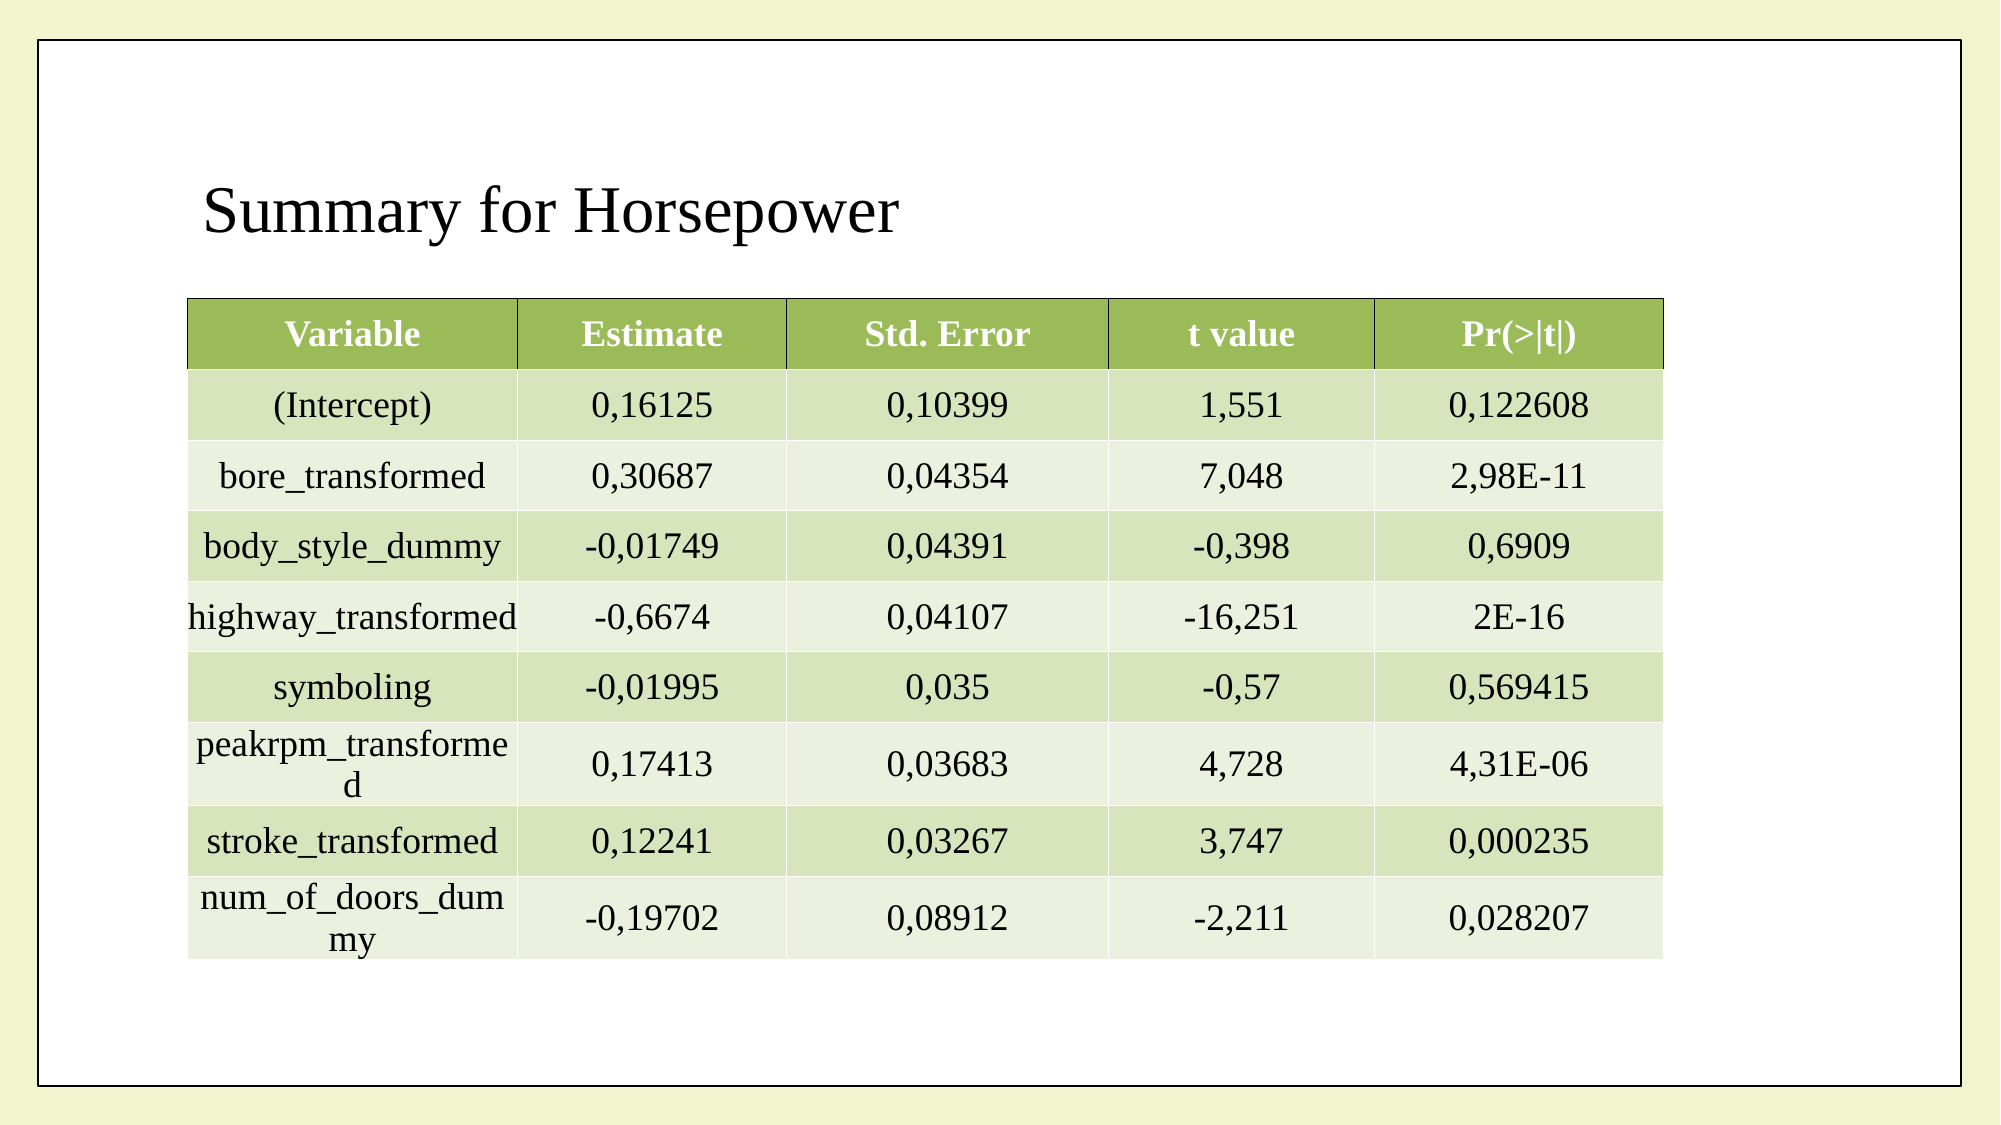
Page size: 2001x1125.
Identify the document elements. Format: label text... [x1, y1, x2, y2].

table_cell num_of_doors_dummy [188, 877, 517, 959]
table_cell 4,728 [1109, 723, 1374, 805]
table_header Std. Error [787, 299, 1108, 369]
table_cell 2E-16 [1375, 582, 1663, 651]
table_cell 2,98E-11 [1375, 441, 1663, 510]
table_cell -0,398 [1109, 511, 1374, 581]
table_cell highway_transformed [188, 582, 517, 651]
table_cell -0,01995 [518, 652, 786, 722]
table_cell (Intercept) [188, 370, 517, 440]
table_header t value [1109, 299, 1374, 369]
table_cell 1,551 [1109, 370, 1374, 440]
table_cell 0,17413 [518, 723, 786, 805]
table_cell 0,04107 [787, 582, 1108, 651]
table_cell 0,12241 [518, 806, 786, 876]
table_cell 0,028207 [1375, 877, 1663, 959]
title Summary for Horsepower [187, 99, 1808, 323]
table_cell -0,01749 [518, 511, 786, 581]
table_cell stroke_transformed [188, 806, 517, 876]
table_cell 0,569415 [1375, 652, 1663, 722]
table_cell 0,08912 [787, 877, 1108, 959]
table_header Estimate [518, 299, 786, 369]
table_cell bore_transformed [188, 441, 517, 510]
table_cell symboling [188, 652, 517, 722]
table_cell 0,6909 [1375, 511, 1663, 581]
table_cell peakrpm_transformed [188, 723, 517, 805]
table_header Pr(>|t|) [1375, 299, 1663, 369]
table_cell 4,31E-06 [1375, 723, 1663, 805]
table_cell -0,6674 [518, 582, 786, 651]
table_cell -0,57 [1109, 652, 1374, 722]
table_cell 0,035 [787, 652, 1108, 722]
table_header Variable [188, 299, 517, 369]
table_cell body_style_dummy [188, 511, 517, 581]
table_cell -0,19702 [518, 877, 786, 959]
table_cell 3,747 [1109, 806, 1374, 876]
table_cell 0,03267 [787, 806, 1108, 876]
table_cell 7,048 [1109, 441, 1374, 510]
table_cell -2,211 [1109, 877, 1374, 959]
table_cell 0,04354 [787, 441, 1108, 510]
table_cell 0,16125 [518, 370, 786, 440]
table_cell 0,04391 [787, 511, 1108, 581]
table_cell -16,251 [1109, 582, 1374, 651]
table_cell 0,10399 [787, 370, 1108, 440]
table_cell 0,000235 [1375, 806, 1663, 876]
table_cell 0,03683 [787, 723, 1108, 805]
table_cell 0,122608 [1375, 370, 1663, 440]
table_cell 0,30687 [518, 441, 786, 510]
